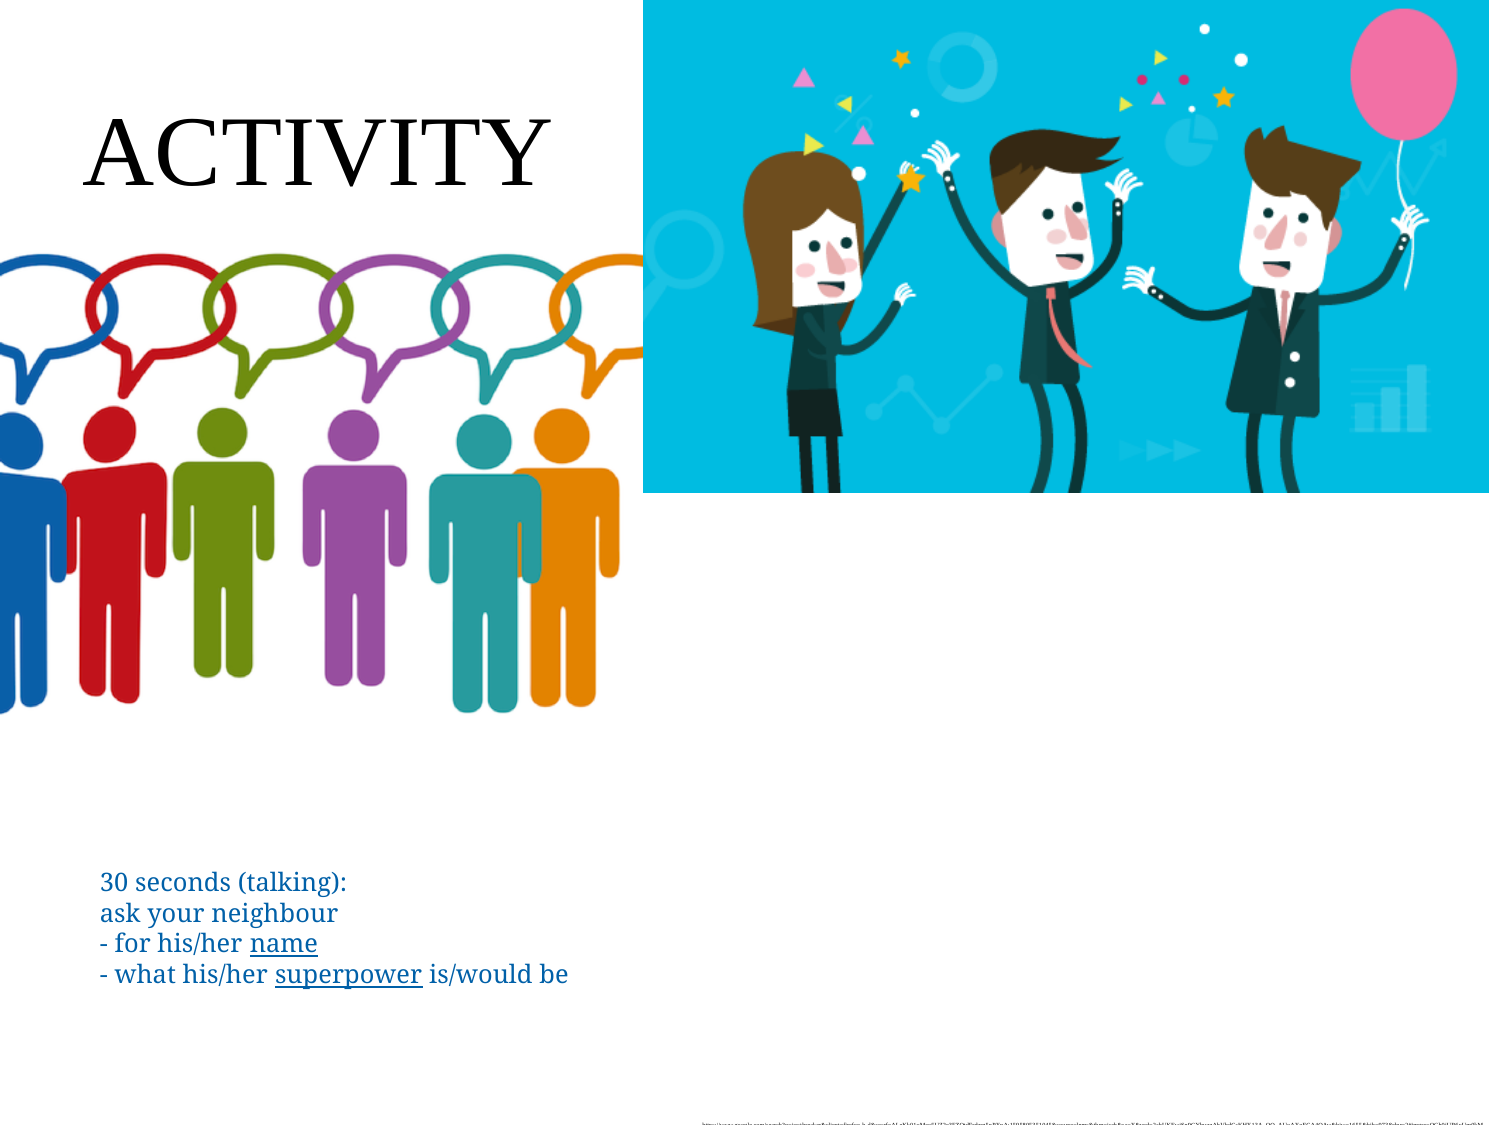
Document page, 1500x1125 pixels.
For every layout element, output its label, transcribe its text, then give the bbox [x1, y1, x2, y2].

picture [0, 0, 1489, 729]
title 30 seconds (talking): ask your neighbour - for his/her name - what his/her superpower is/would be [85, 857, 1436, 998]
text_box https://www.google.com/search?q=ice+breaker&client=firefox-b-d&sxsrf=ALeKk01uMcv5UZ2e3FZQtdFrdzrg5nPXpA:1595805351045&source=lnms&tbm=isch&sa=X&ved=2ahUKEwjSn9GYhuzqAhVbdCsKHX13A_QQ_AUoAXoECA4QAw&biw=1655&bih=973&dpr=2#imgrc=QCh0iUR6xUm0kM [687, 1113, 1498, 1125]
text_box ACTIVITY [67, 78, 570, 213]
